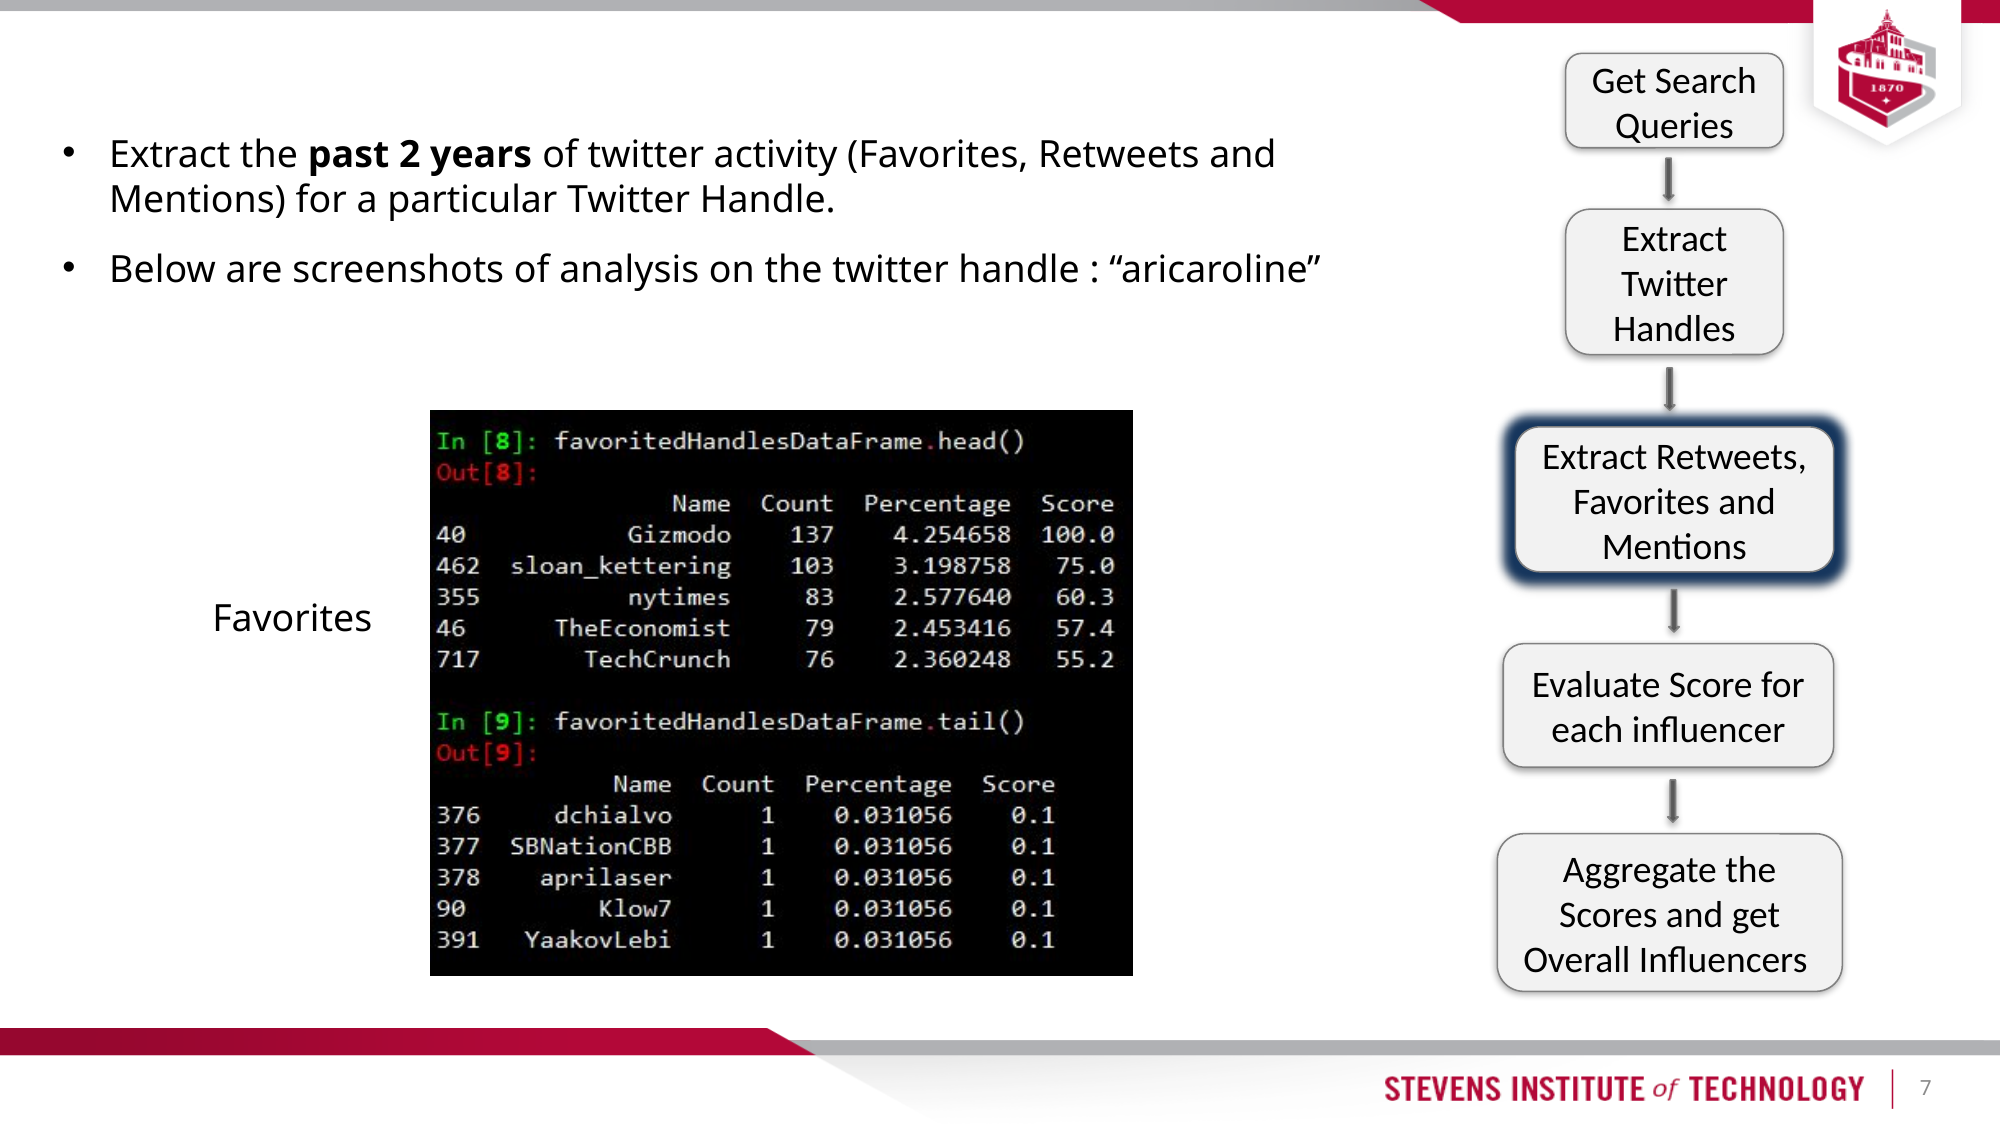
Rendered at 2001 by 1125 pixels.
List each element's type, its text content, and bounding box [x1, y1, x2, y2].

picture [0, 1028, 2000, 1125]
text_box [1668, 588, 1681, 633]
text_box Get Search Queries [1564, 52, 1785, 149]
text_box Aggregate the Scores and get Overall Influencers [1496, 832, 1844, 993]
picture [429, 410, 1133, 976]
text_box [1666, 779, 1679, 823]
picture [0, 0, 2000, 160]
text_box Extract Twitter Handles [1564, 208, 1785, 356]
text_box [1663, 367, 1676, 411]
slide_number 7 [1904, 1071, 1986, 1108]
text_box Extract Retweets, Favorites and Mentions [1514, 426, 1835, 573]
text_box Evaluate Score for each influencer [1502, 642, 1835, 769]
text_box [1662, 157, 1675, 202]
list Extract the past 2 years of twitter activity (Favorites, Retweets and Mentions) for a particular Twitter Handle. Below are screenshots of analysis on the twitter handle : “aricaroline” Favorites [47, 52, 1359, 997]
